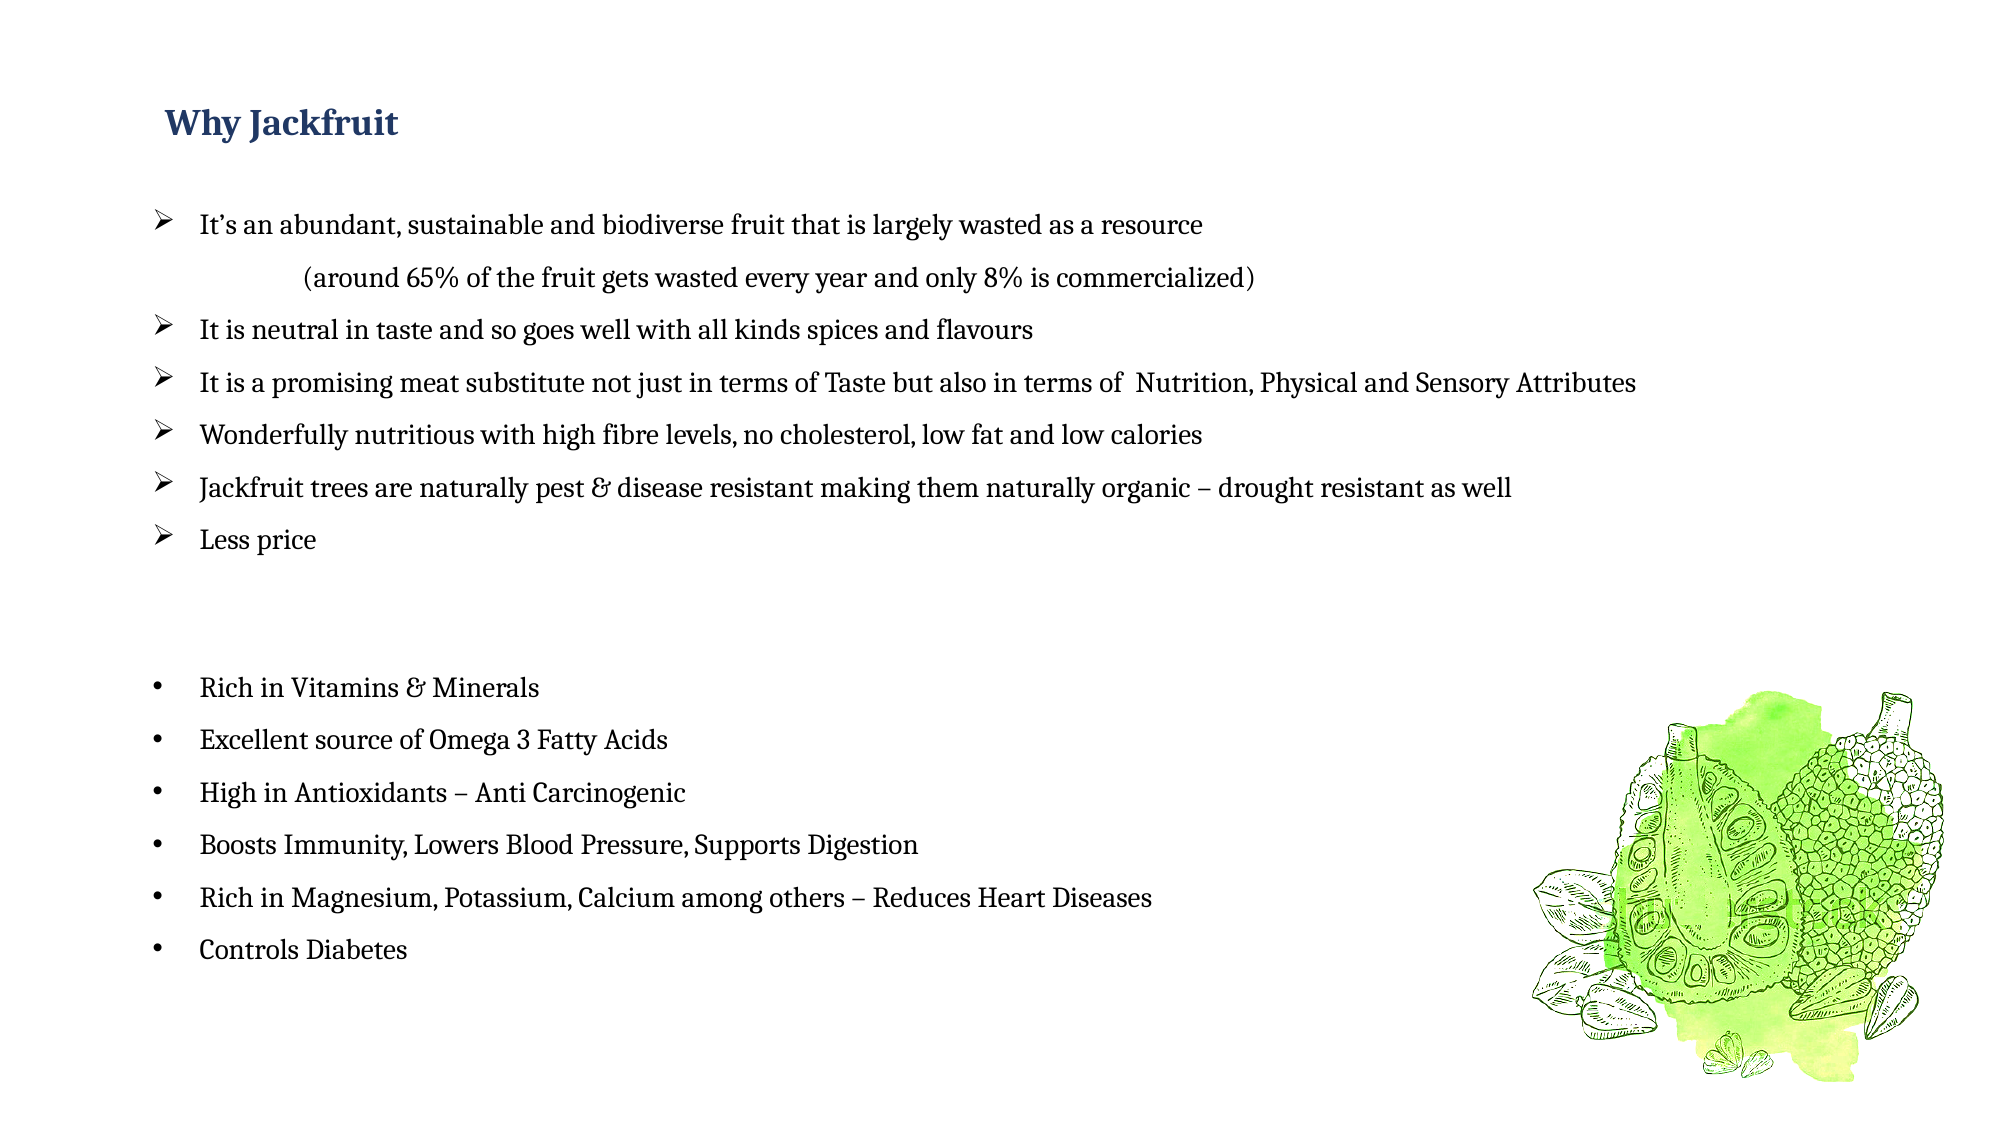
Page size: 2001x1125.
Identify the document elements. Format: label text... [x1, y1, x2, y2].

text_box Why Jackfruit [0, 0, 2000, 151]
picture [1511, 662, 1951, 1096]
text_box It’s an abundant, sustainable and biodiverse fruit that is largely wasted as a resource (around 65% of the fruit gets wasted every year and only 8% is commercialized) It is neutral in taste and so goes well with all kinds spices and flavours It is a promising meat substitute not just in terms of Taste but also in terms of Nutrition, Physical and Sensory Attributes Wonderfully nutritious with high fibre levels, no cholesterol, low fat and low calories Jackfruit trees are naturally pest & disease resistant making them naturally organic – drought resistant as well Less price [137, 181, 1832, 563]
text_box Rich in Vitamins & Minerals Excellent source of Omega 3 Fatty Acids High in Antioxidants – Anti Carcinogenic Boosts Immunity, Lowers Blood Pressure, Supports Digestion Rich in Magnesium, Potassium, Calcium among others – Reduces Heart Diseases Controls Diabetes [137, 643, 1592, 973]
